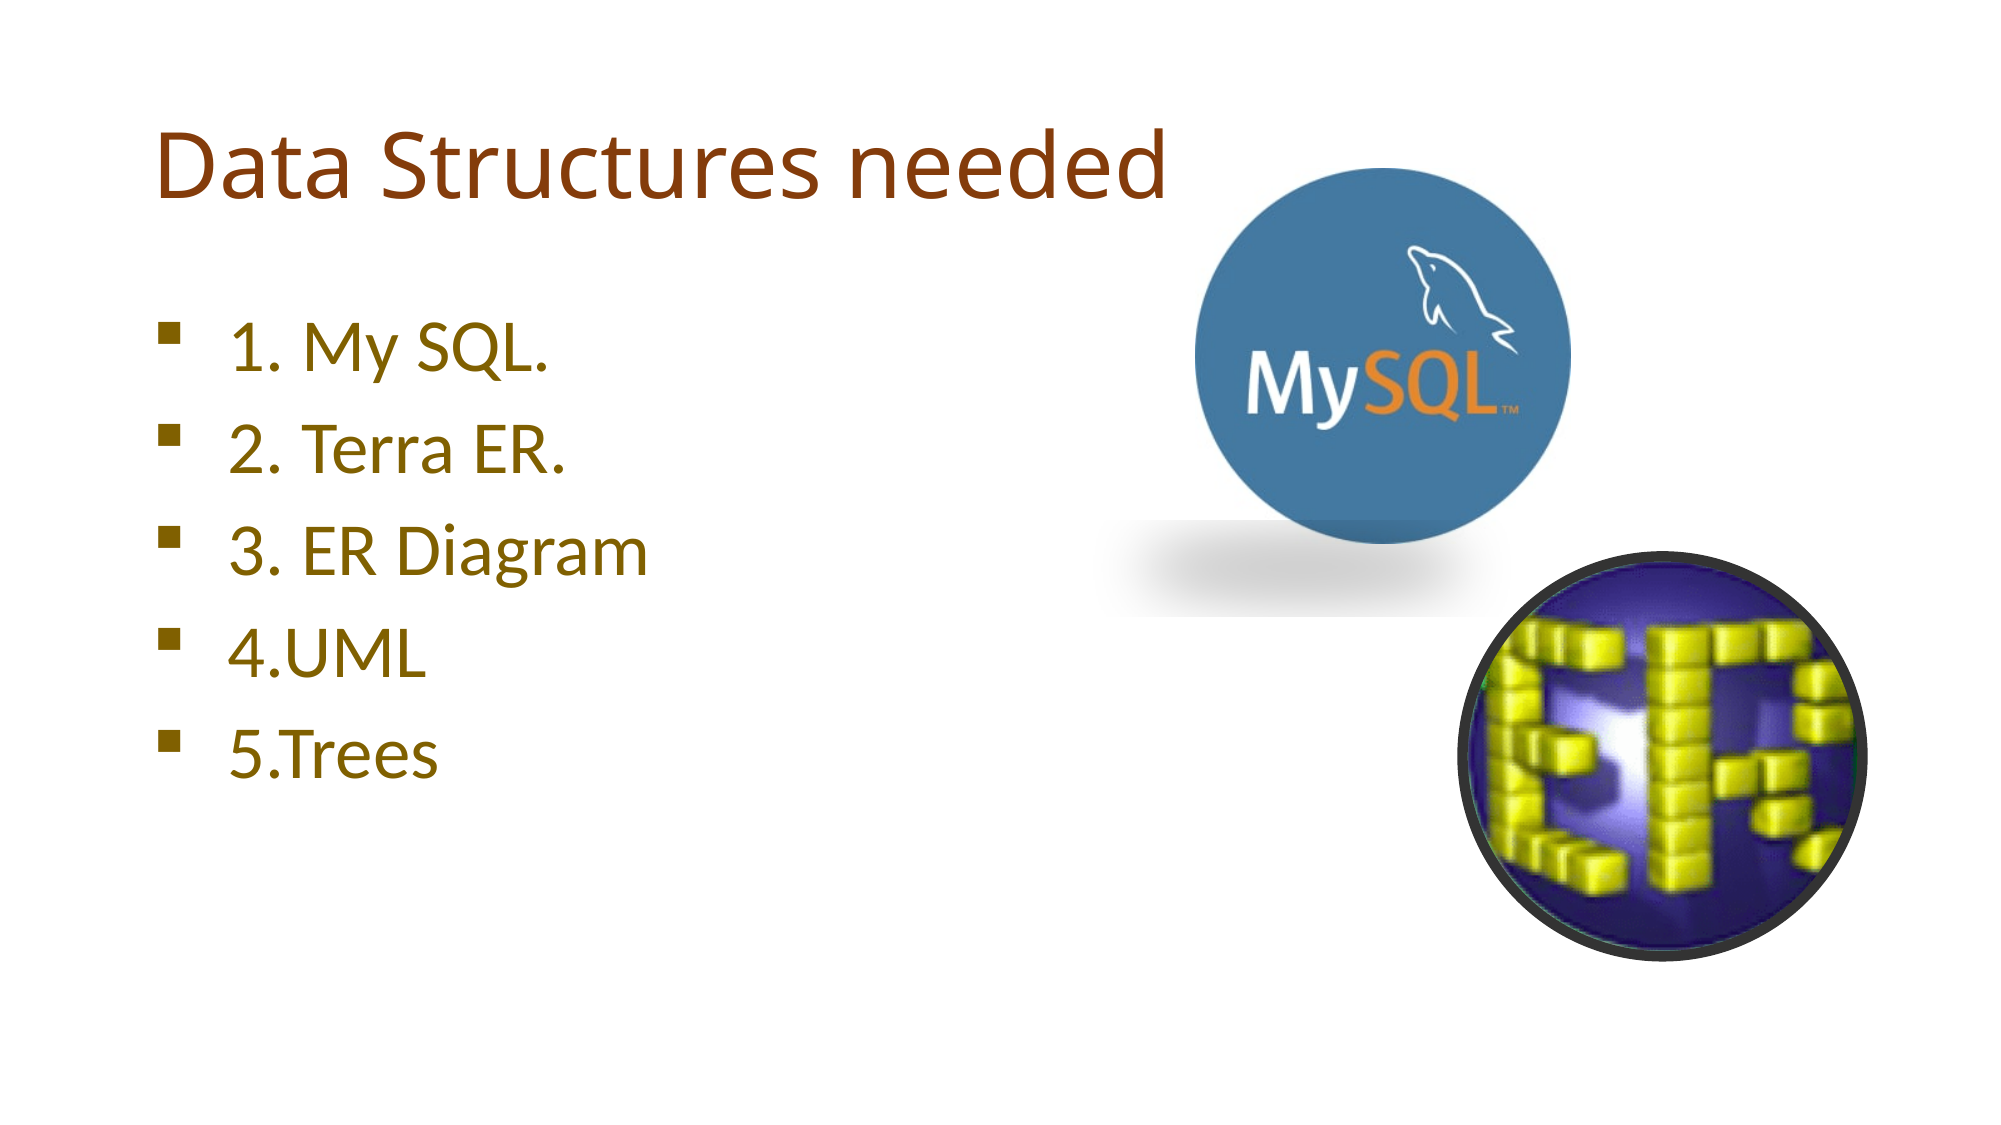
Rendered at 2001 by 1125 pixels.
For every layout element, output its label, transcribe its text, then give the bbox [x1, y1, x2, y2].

list 1. My SQL. 2. Terra ER. 3. ER Diagram 4.UML 5.Trees [137, 299, 1863, 1014]
title Data Structures needed [137, 59, 1863, 278]
picture [1462, 556, 1863, 957]
picture [1195, 168, 1571, 544]
